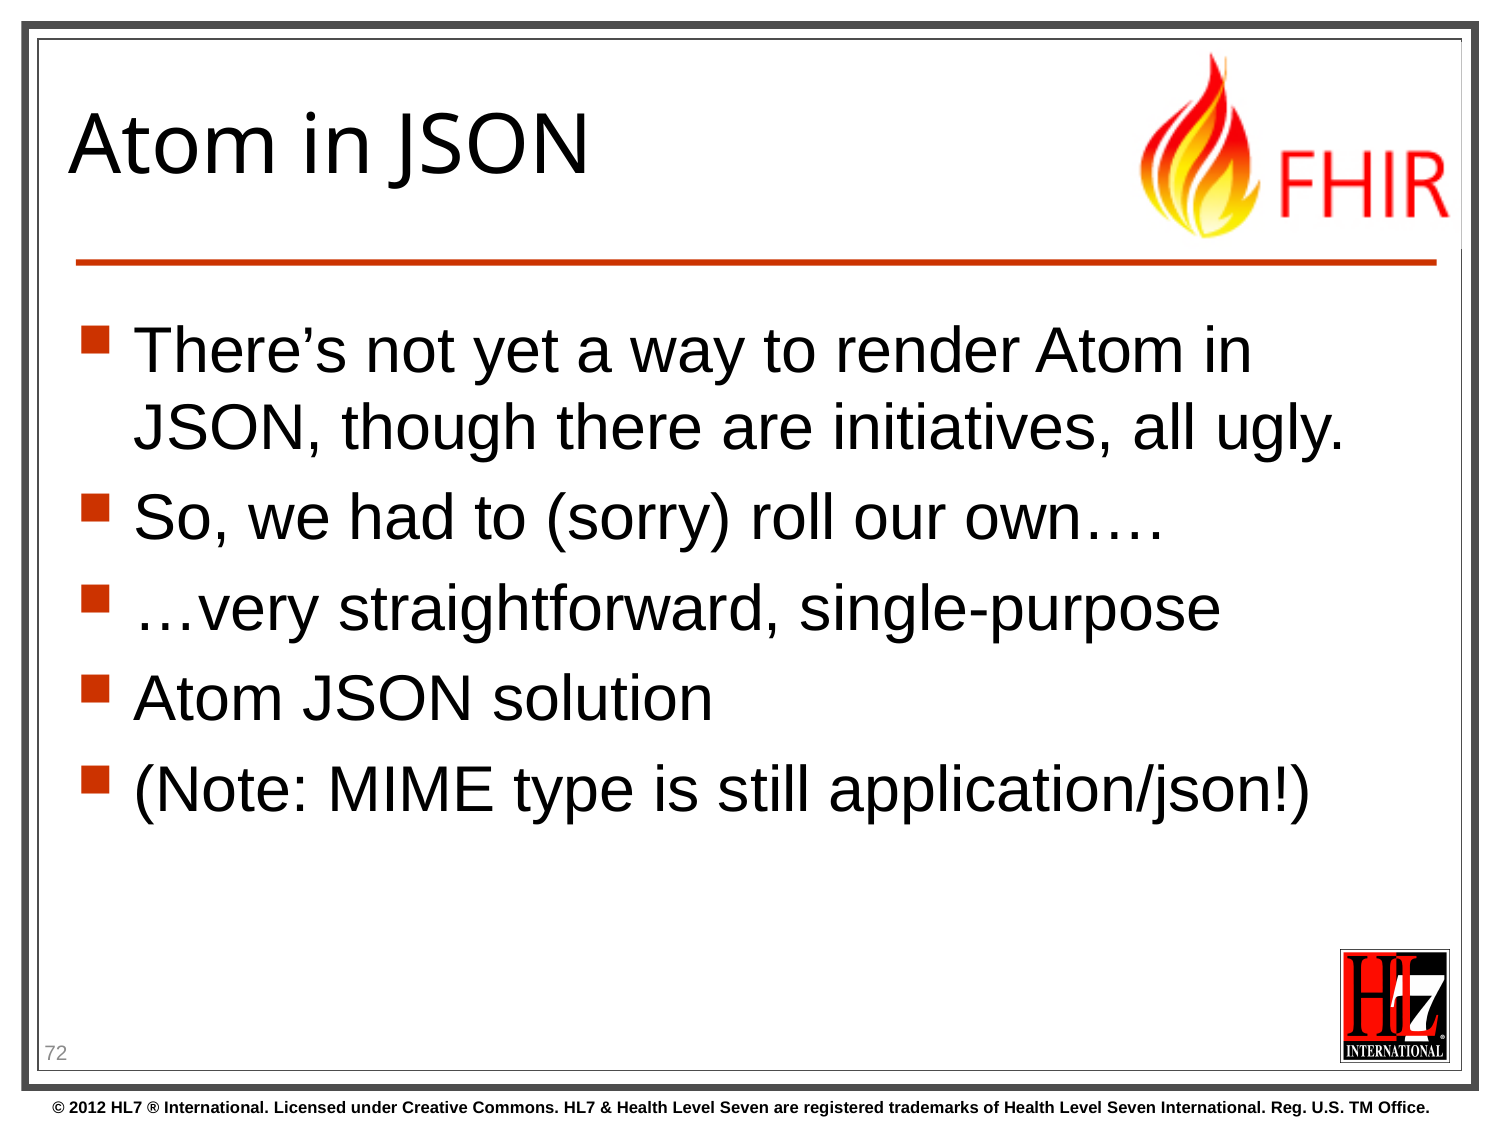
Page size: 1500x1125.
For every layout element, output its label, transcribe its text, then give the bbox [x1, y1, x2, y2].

picture [1340, 949, 1450, 1063]
title Atom in JSON [53, 54, 1128, 244]
slide_number 72 [29, 1034, 148, 1071]
picture [1128, 42, 1462, 249]
list There’s not yet a way to render Atom in JSON, though there are initiatives, all ugly. So, we had to (sorry) roll our own…. …very straightforward, single-purpose Atom JSON solution (Note: MIME type is still application/json!) [62, 299, 1438, 1035]
